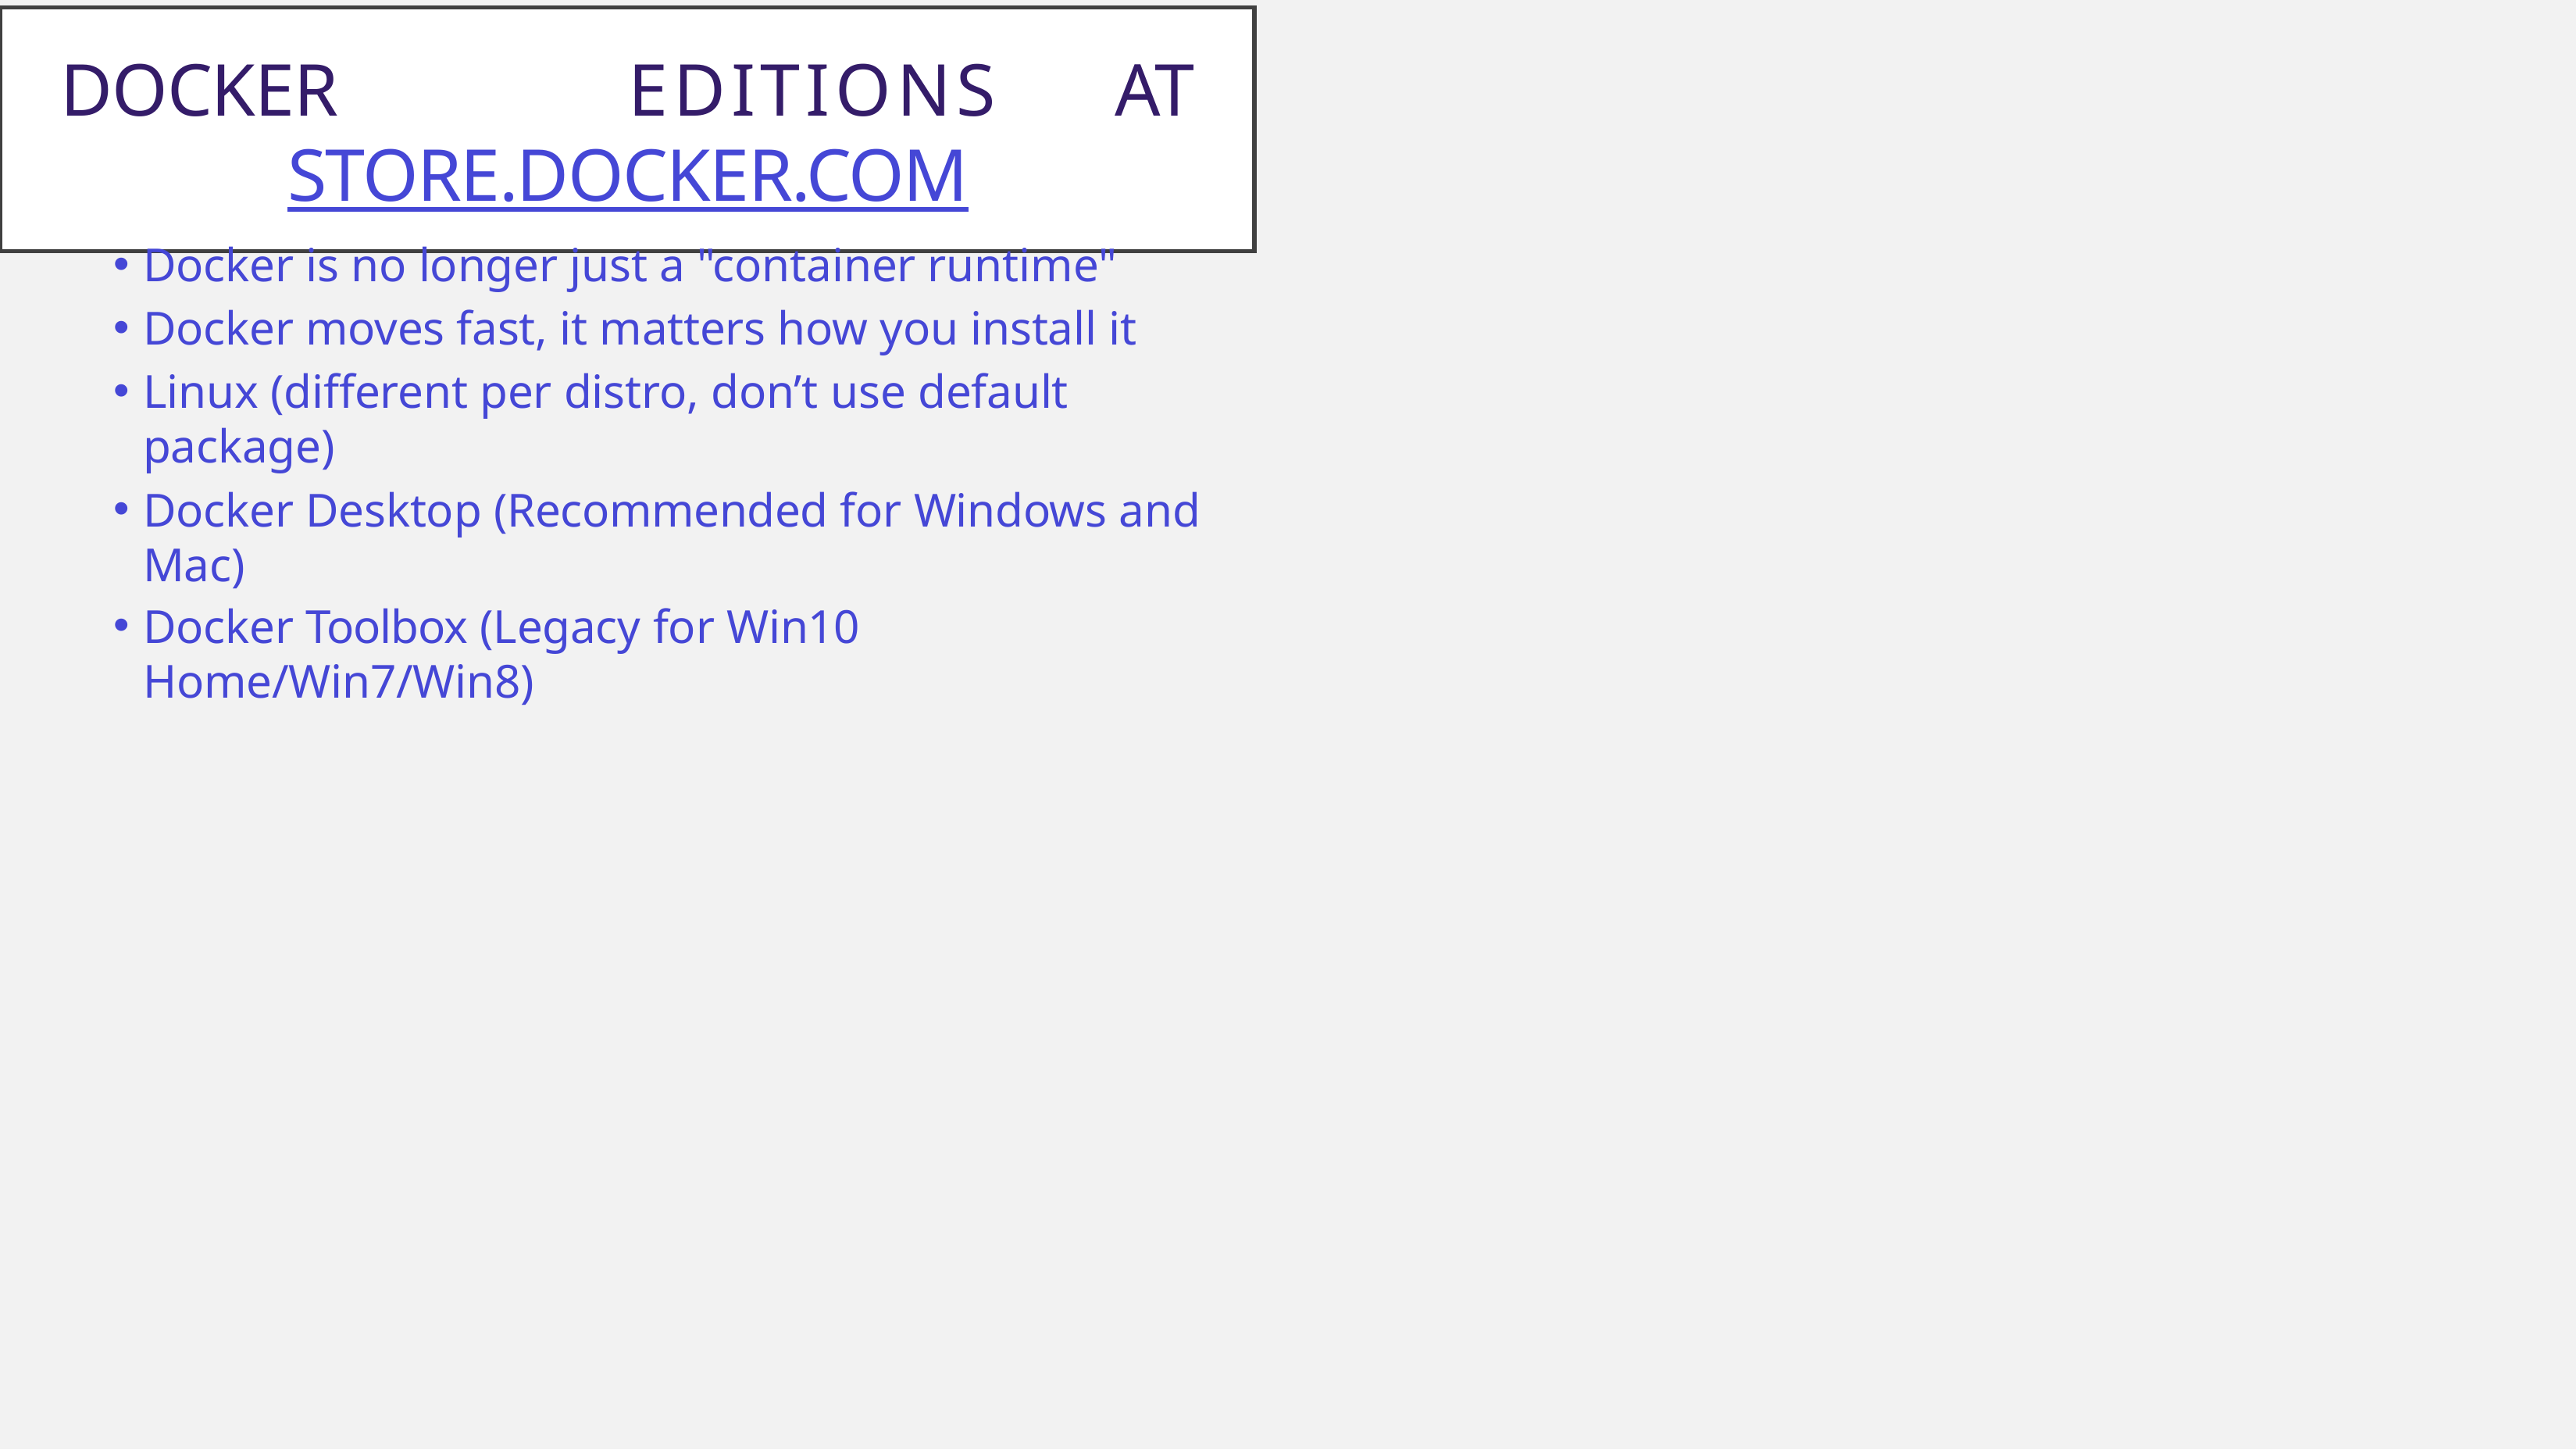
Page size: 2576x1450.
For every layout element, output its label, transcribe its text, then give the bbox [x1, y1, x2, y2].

title Docker Editions at store.docker.com [0, 5, 1257, 253]
text_box Docker is no longer just a "container runtime" Docker moves fast, it matters how you install it Linux (different per distro, don’t use default package) Docker Desktop (Recommended for Windows and Mac) Docker Toolbox (Legacy for Win10 Home/Win7/Win8) [112, 225, 1259, 707]
